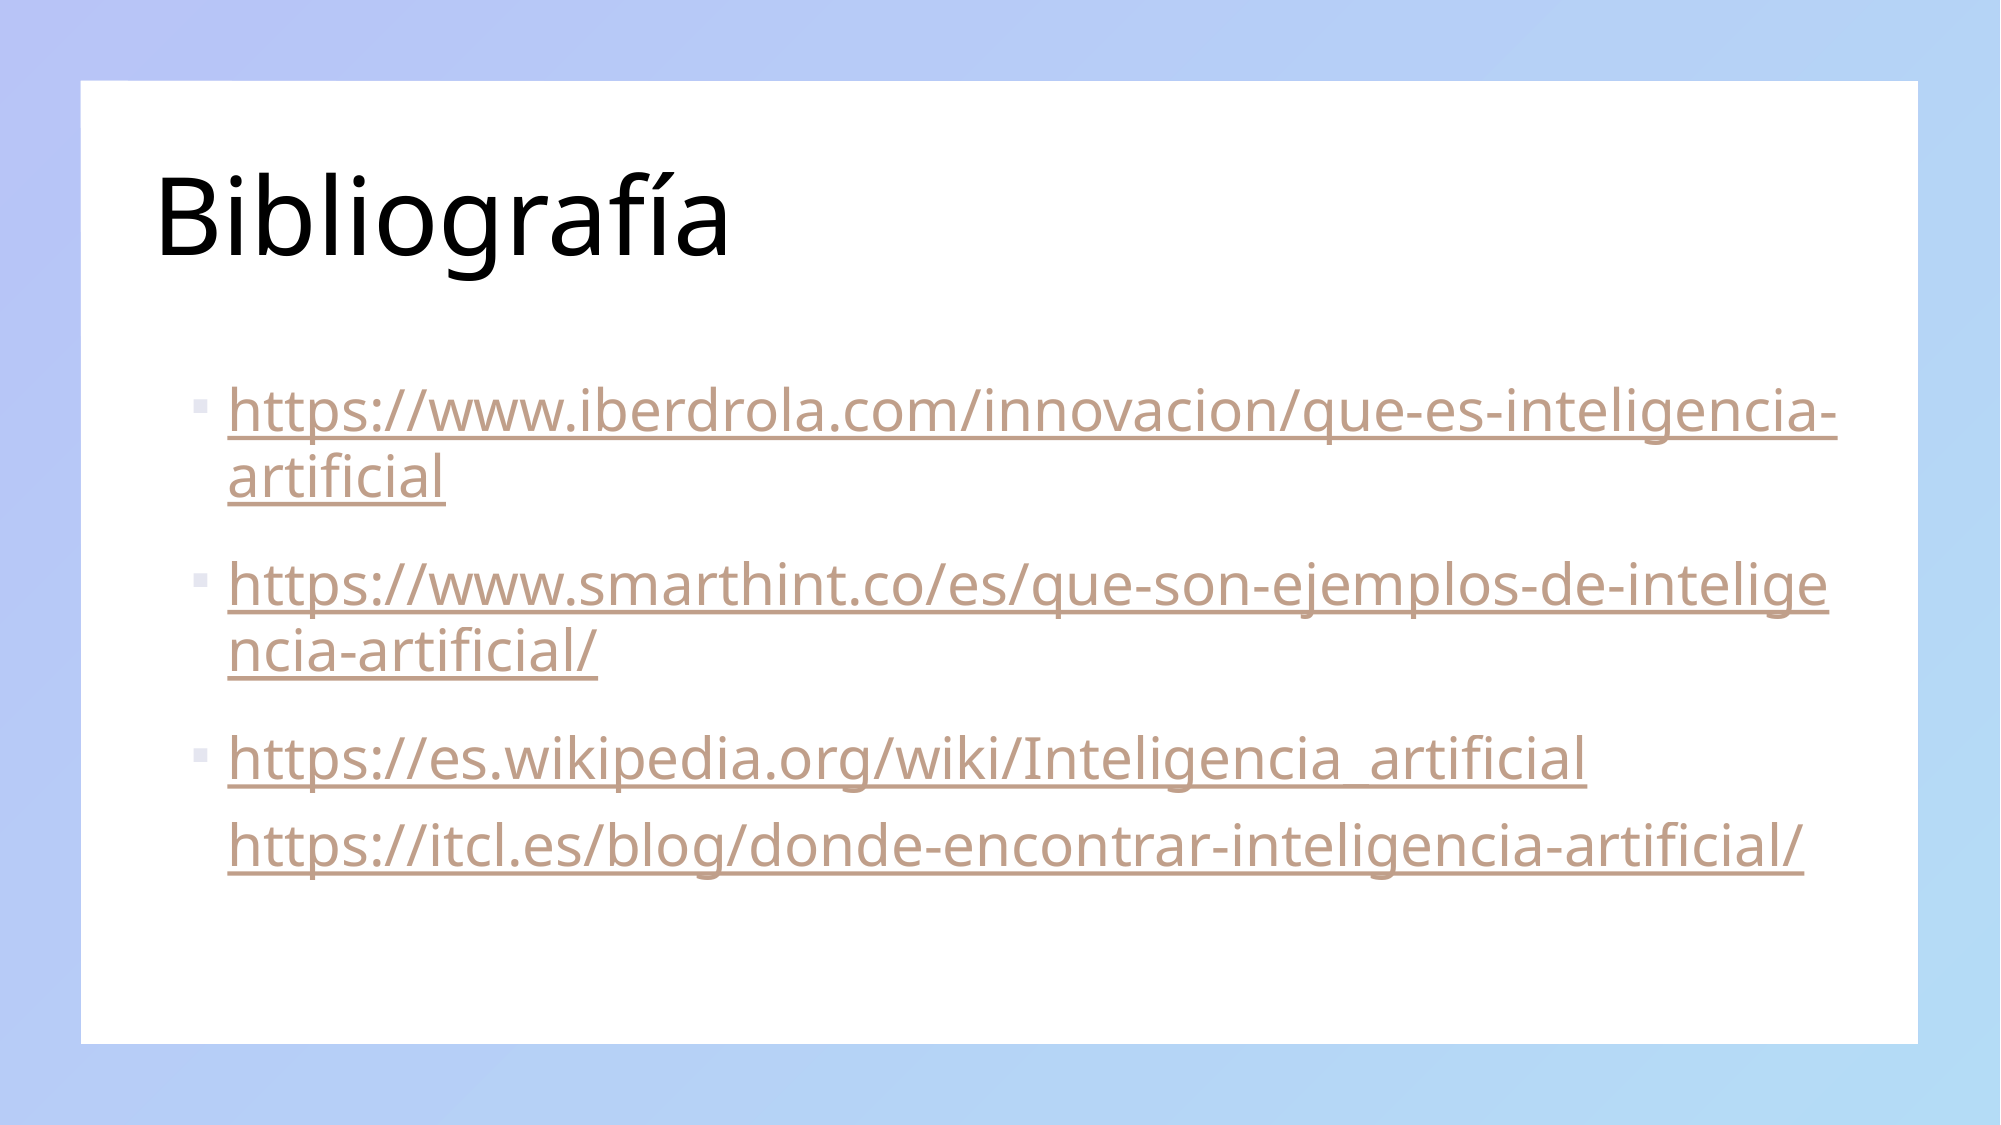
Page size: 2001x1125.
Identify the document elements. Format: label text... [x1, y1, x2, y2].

title Bibliografía [137, 111, 1863, 330]
list https://www.iberdrola.com/innovacion/que-es-inteligencia-artificial https://www.smarthint.co/es/que-son-ejemplos-de-inteligencia-artificial/ https://es.wikipedia.org/wiki/Inteligencia_artificial https://itcl.es/blog/donde-encontrar-inteligencia-artificial/ [137, 357, 1863, 1014]
